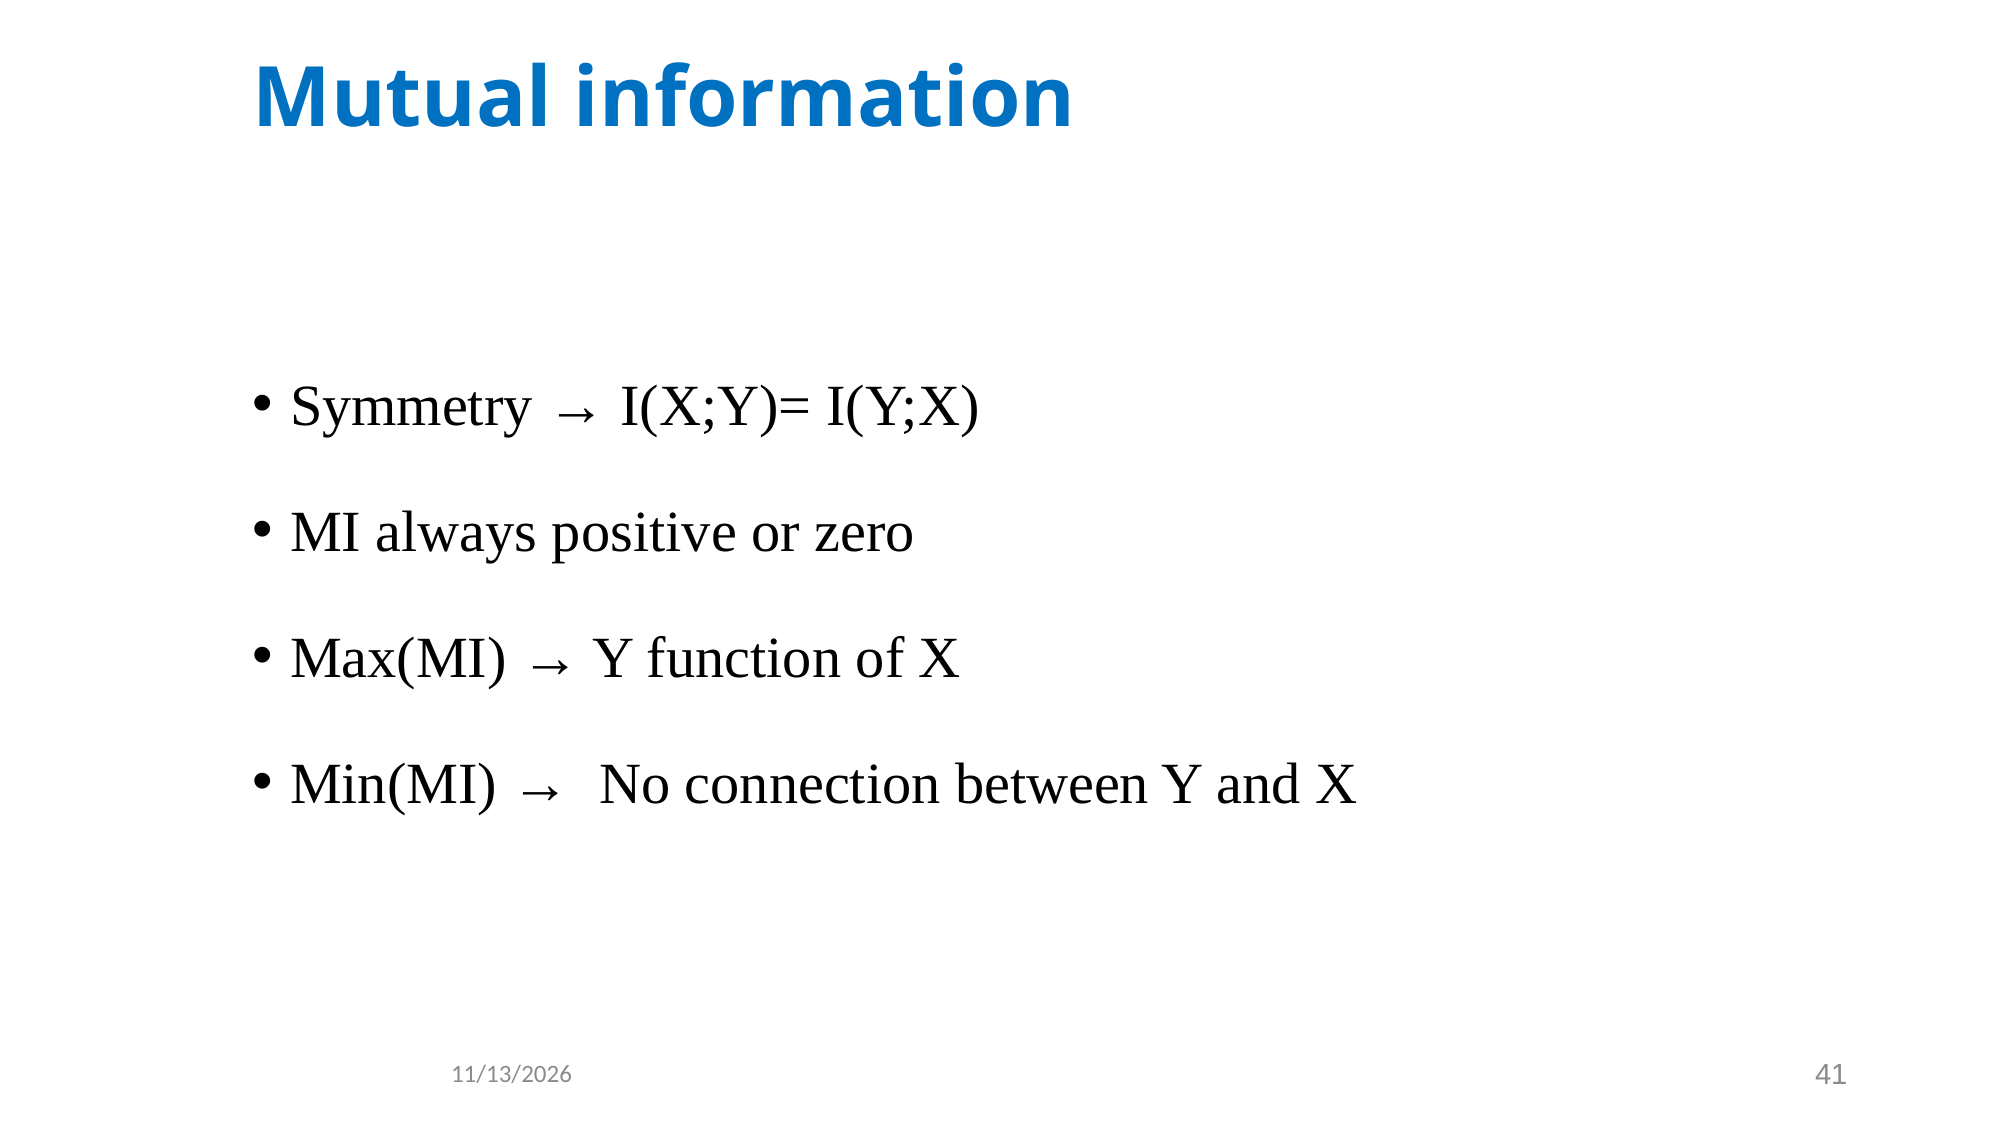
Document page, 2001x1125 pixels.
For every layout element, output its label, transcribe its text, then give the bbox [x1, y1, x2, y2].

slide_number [137, 1042, 588, 1103]
slide_number 41 [1412, 1042, 1863, 1103]
list Symmetry → I(X;Y)= I(Y;X) MI always positive or zero Max(MI) → Y function of X Min(MI) → No connection between Y and X [237, 324, 1813, 1013]
title Mutual information [237, 6, 1813, 194]
